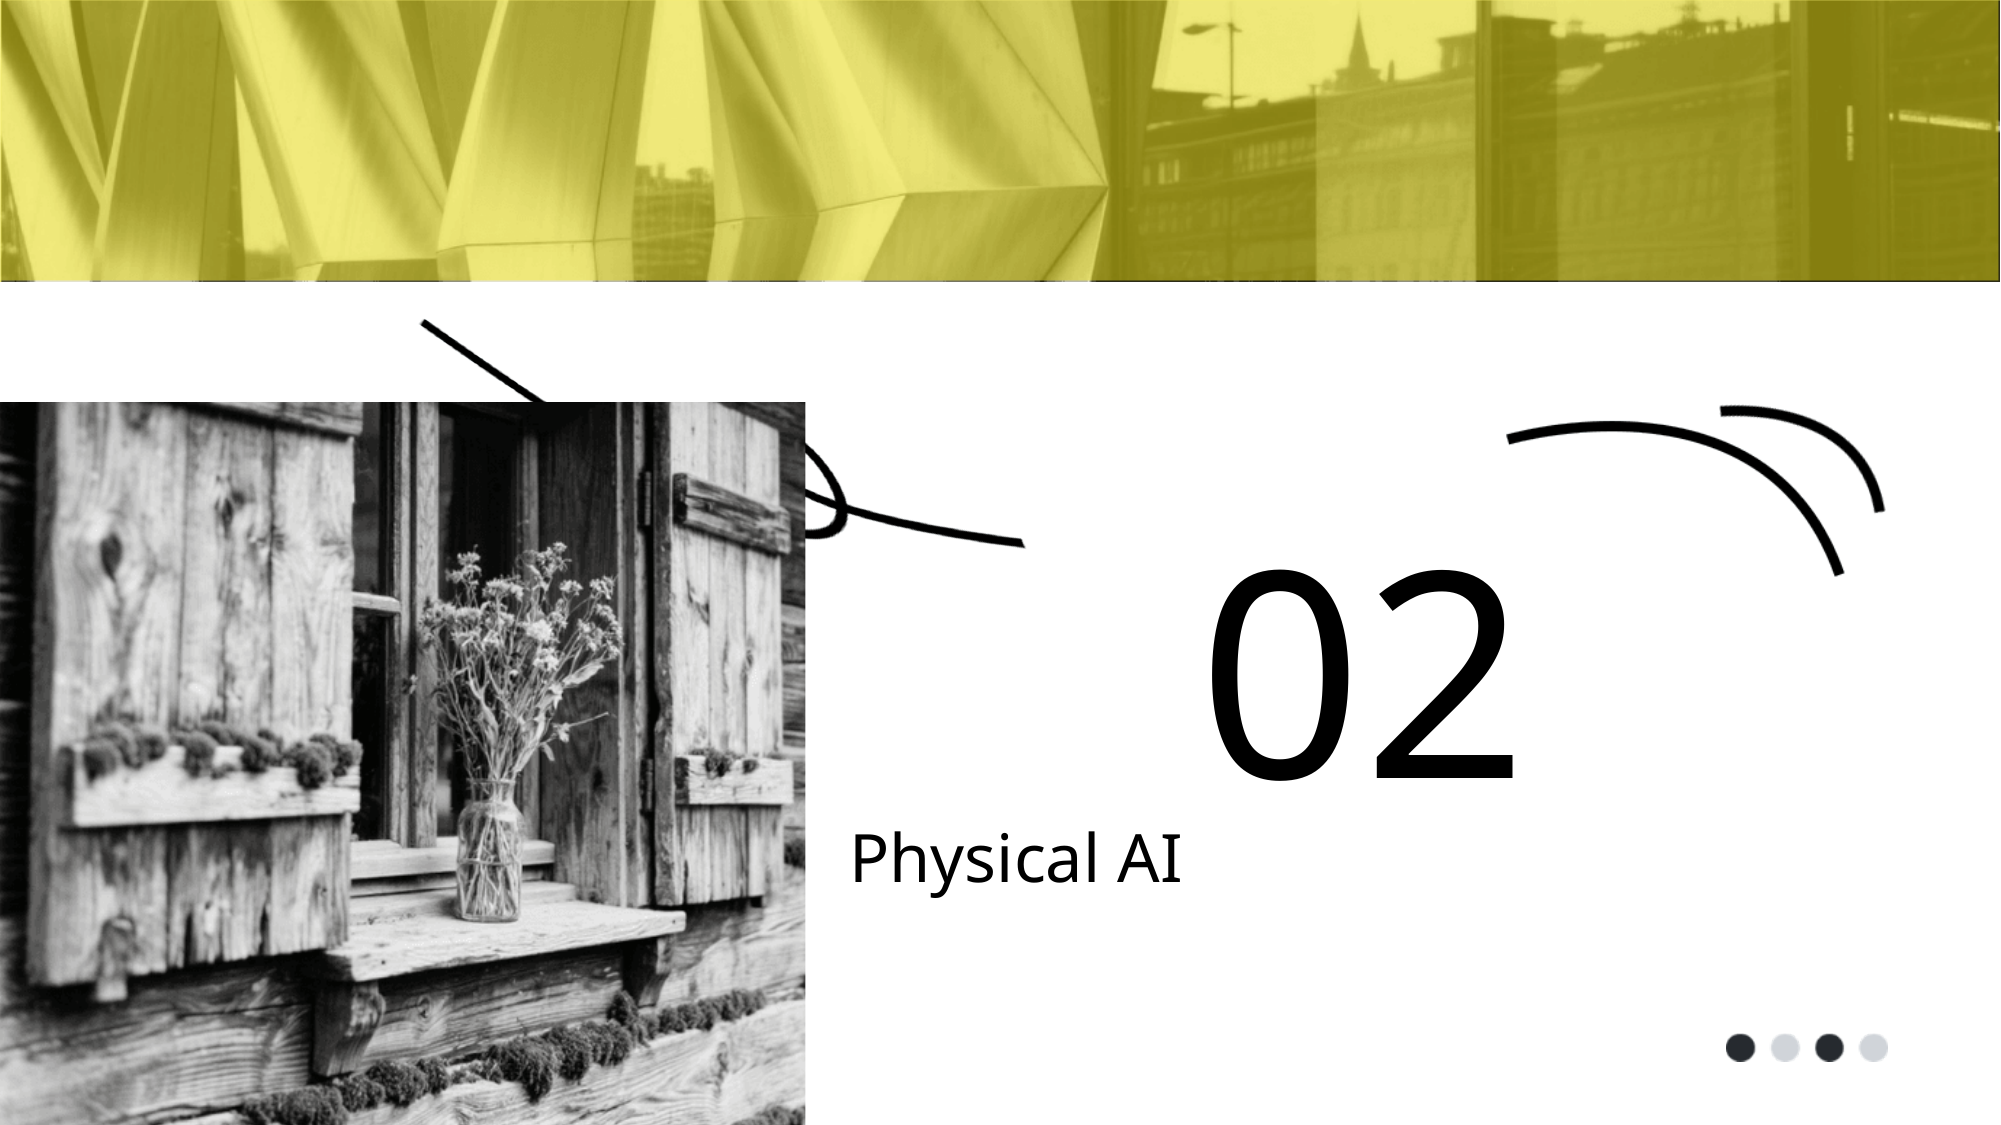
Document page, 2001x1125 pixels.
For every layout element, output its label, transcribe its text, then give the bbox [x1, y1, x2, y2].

text_box Physical AI [849, 815, 1936, 896]
picture [1505, 390, 1886, 578]
picture [1726, 1033, 1888, 1062]
text_box 02 [1183, 484, 1655, 815]
picture [0, 0, 2000, 1125]
